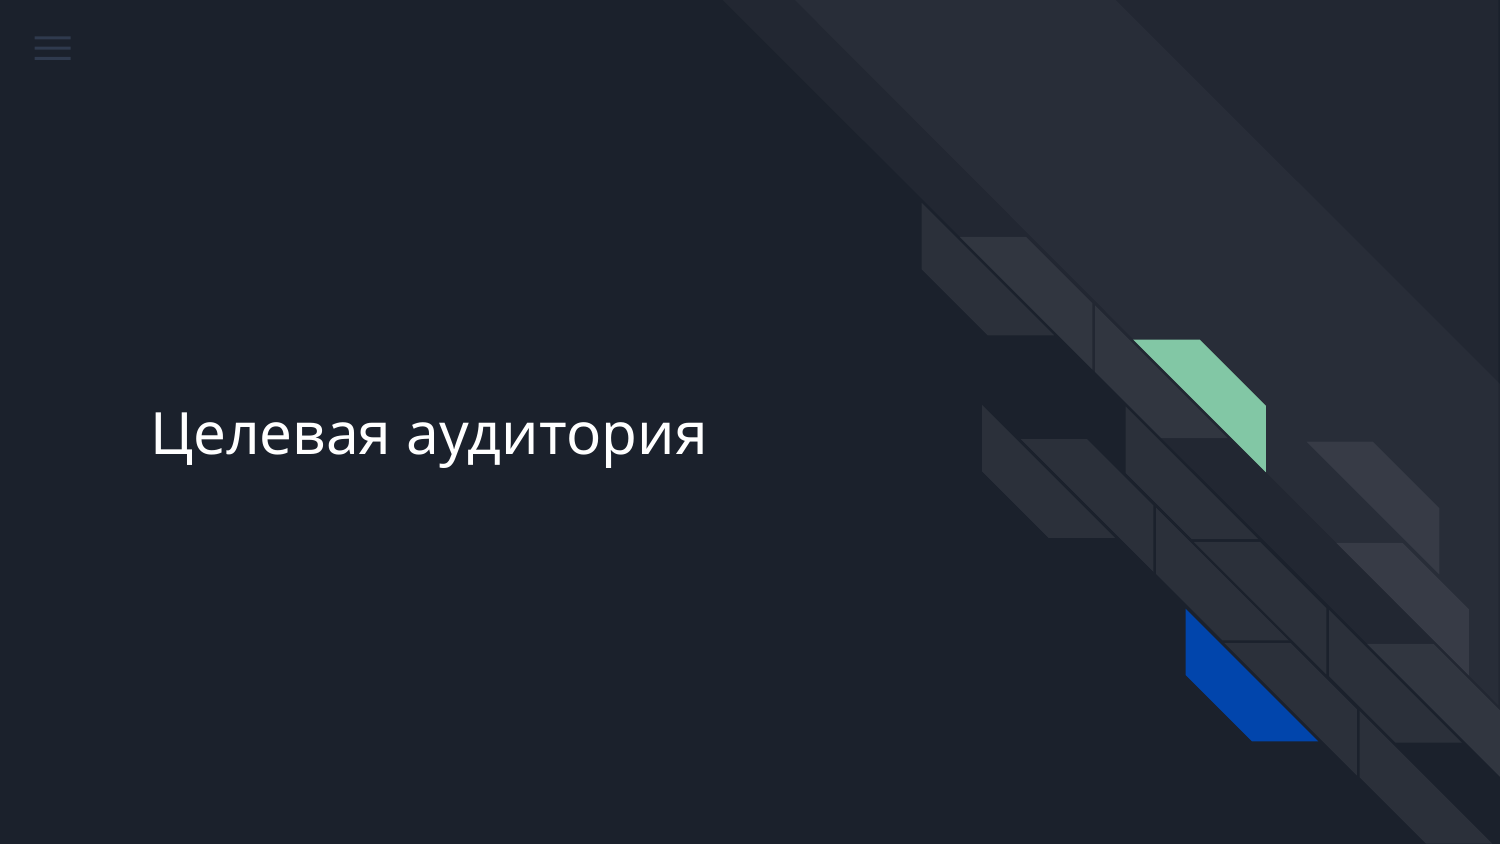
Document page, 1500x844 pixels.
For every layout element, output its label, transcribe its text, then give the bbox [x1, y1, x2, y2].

title Целевая аудитория [135, 336, 888, 526]
